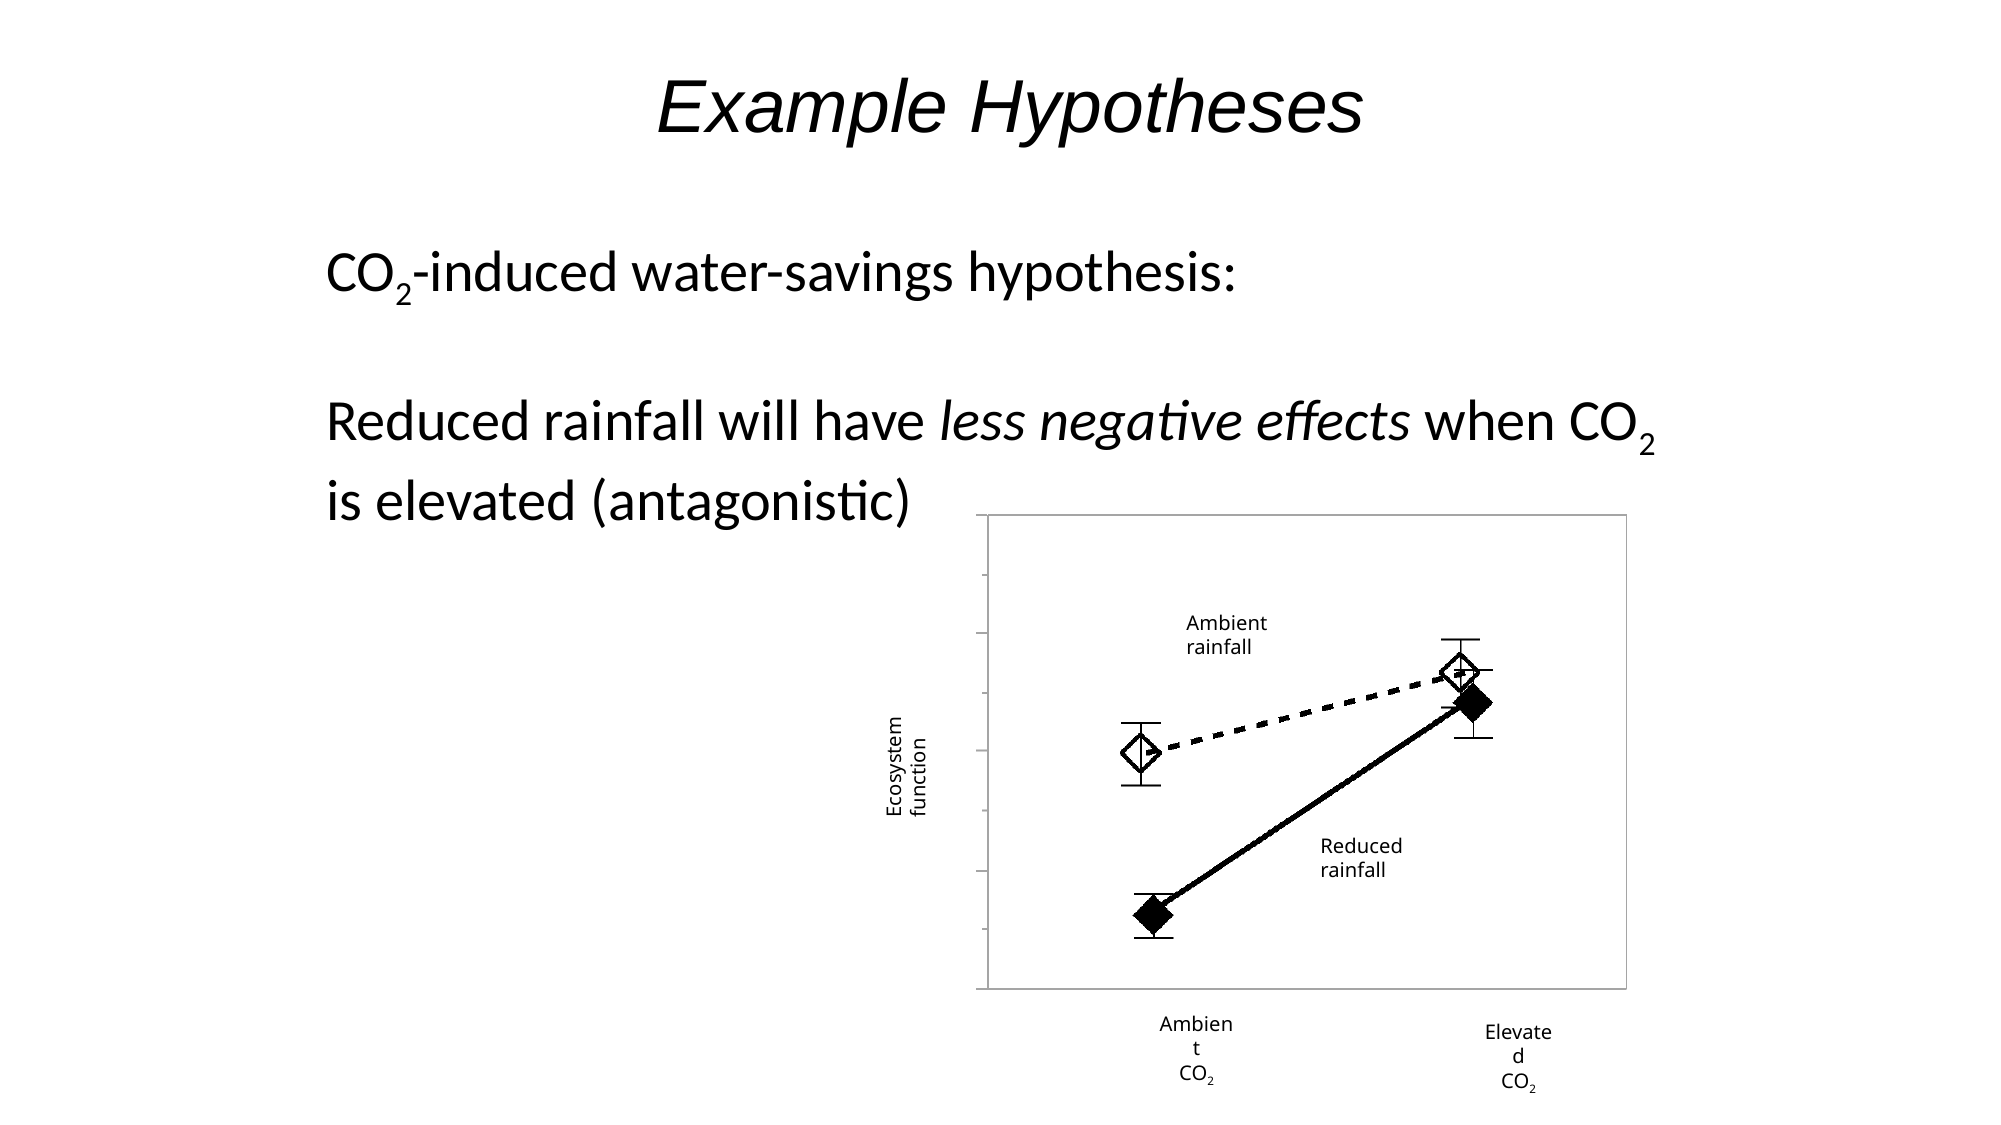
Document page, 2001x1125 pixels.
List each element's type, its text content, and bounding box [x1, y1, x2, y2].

text_box CO2-induced water-savings hypothesis: Reduced rainfall will have less negative effects when CO2 is elevated (antagonistic) [311, 225, 1712, 540]
text_box Example Hypotheses [638, 49, 1384, 155]
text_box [873, 505, 1630, 1077]
